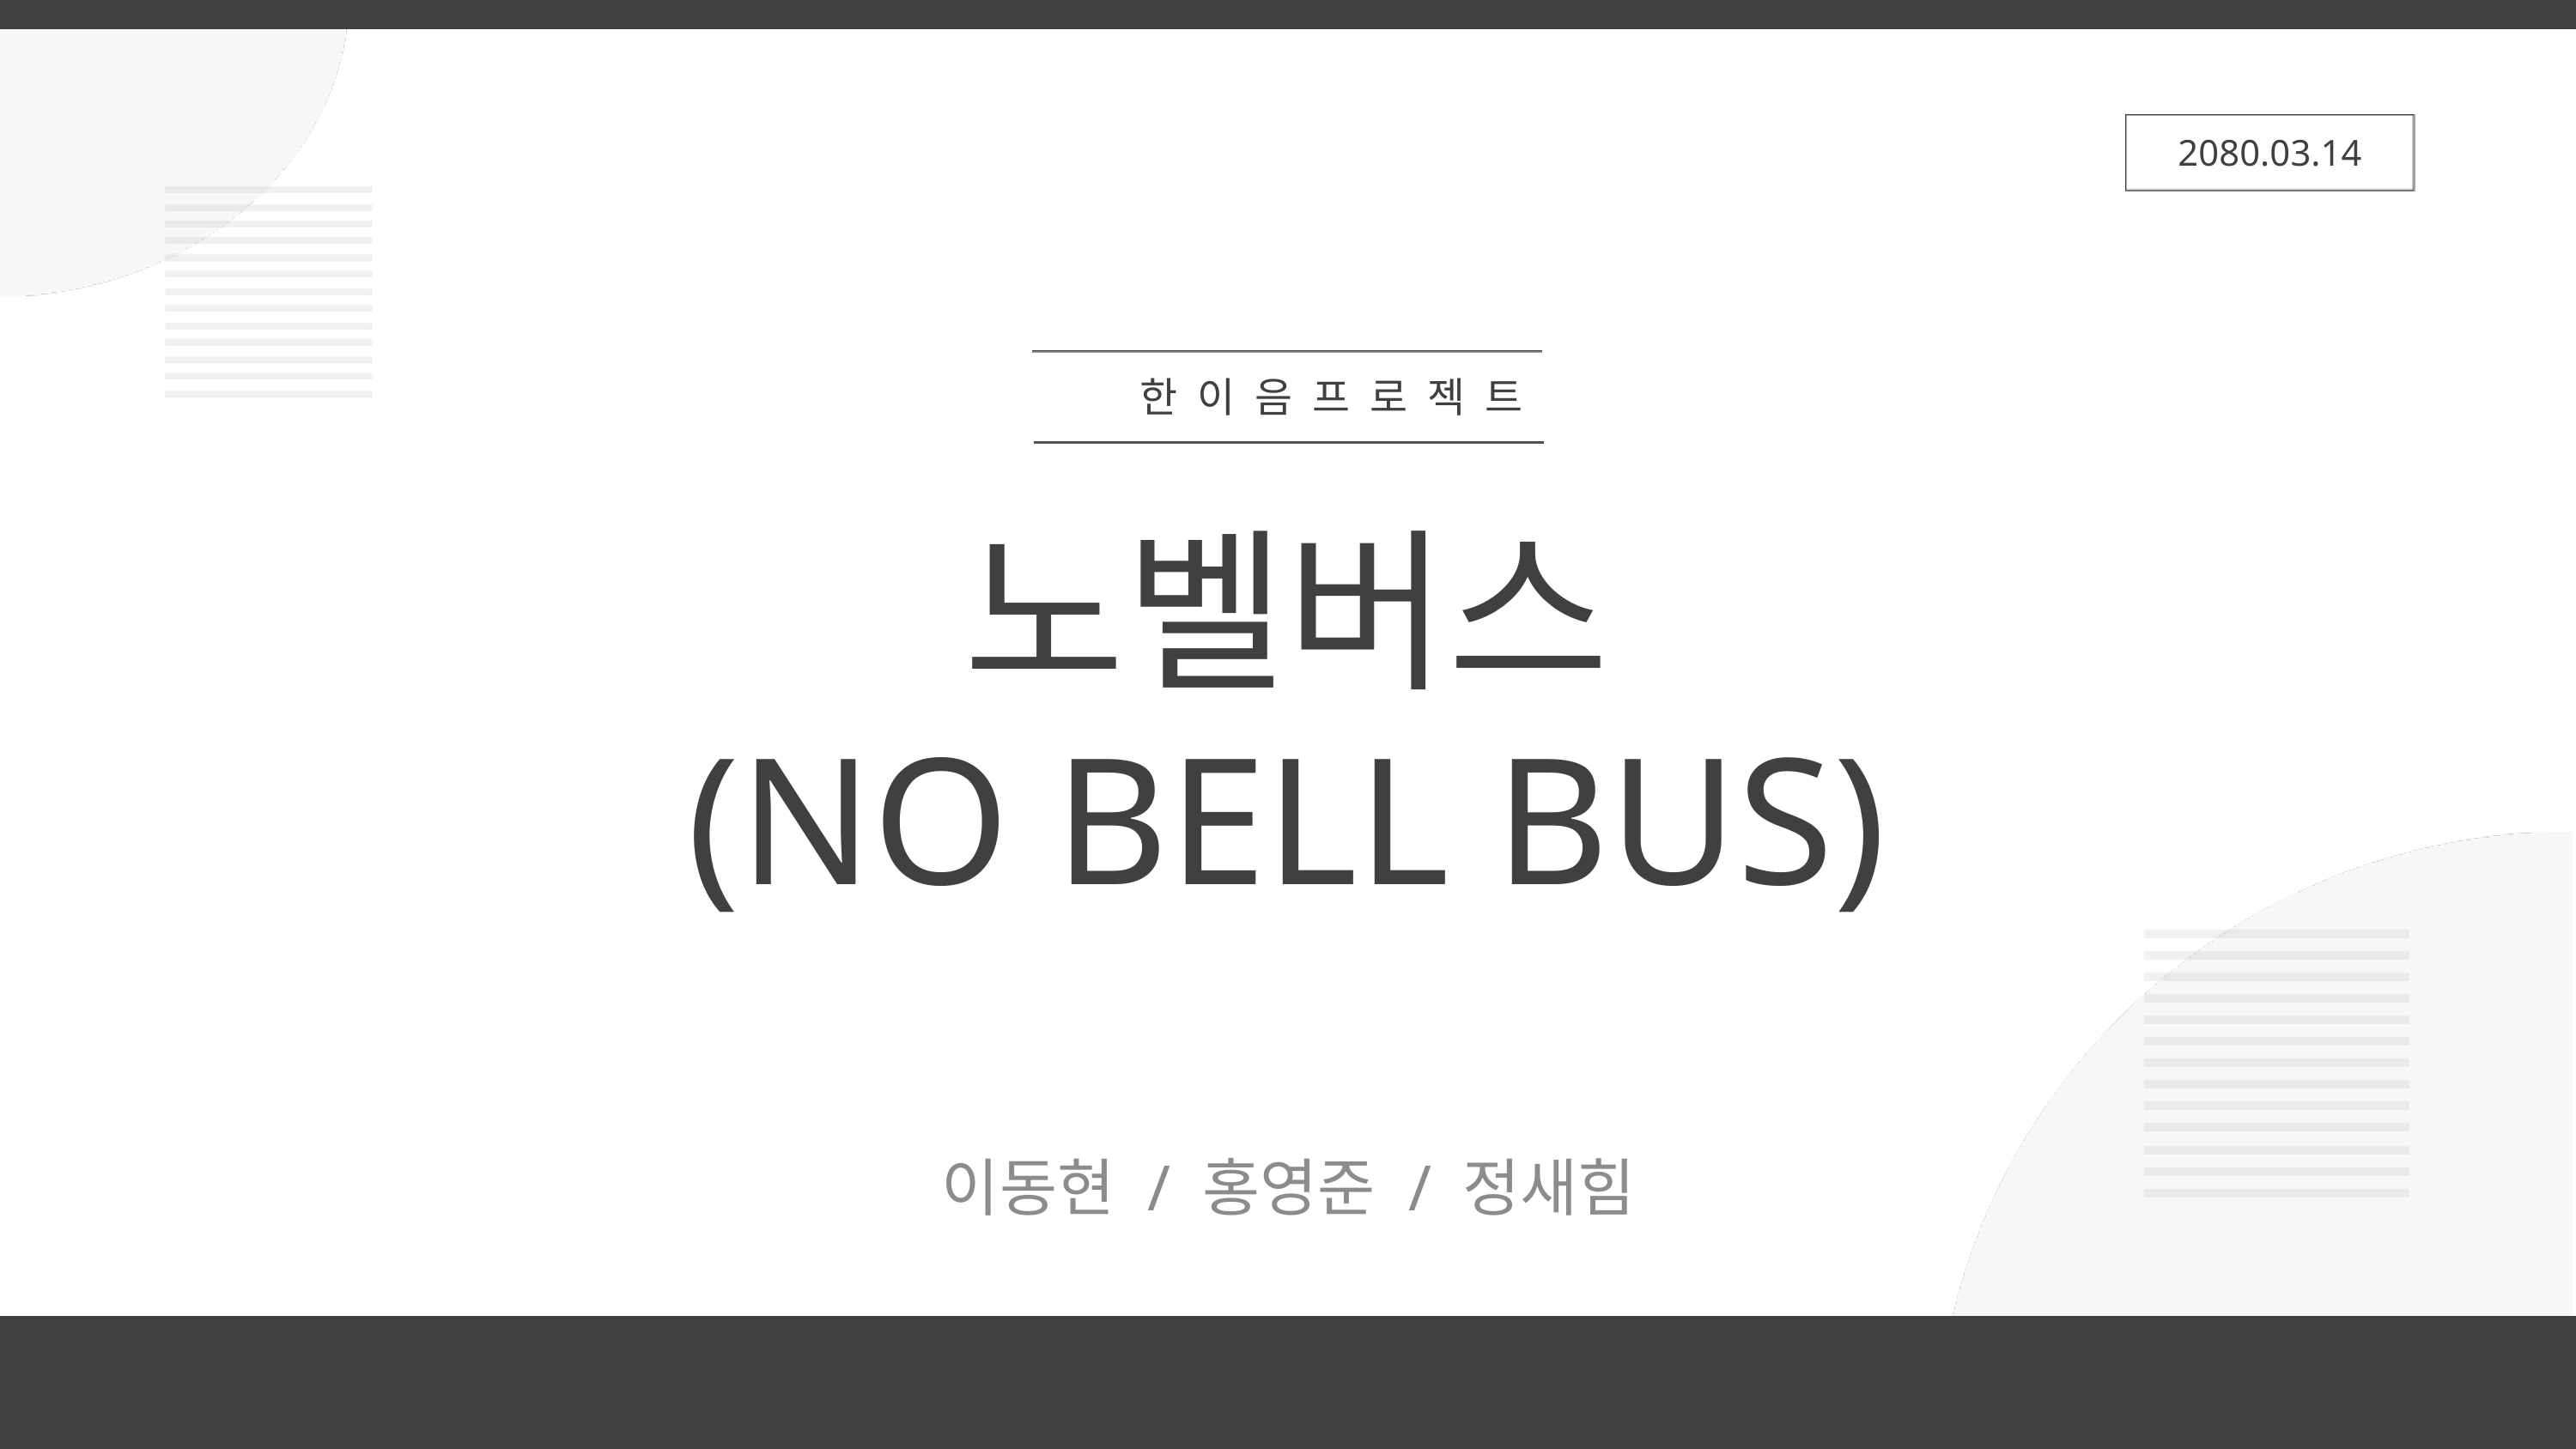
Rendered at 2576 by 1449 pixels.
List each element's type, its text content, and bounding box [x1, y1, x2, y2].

text_box 한이음프로젝트 [1042, 368, 1552, 427]
text_box 이동현 / 홍영준 / 정새힘 [851, 1135, 1727, 1223]
picture [0, 0, 2576, 498]
picture [0, 801, 2576, 1449]
picture [2124, 114, 2415, 192]
text_box 노벨버스 (NO BELL BUS) [640, 489, 1934, 946]
